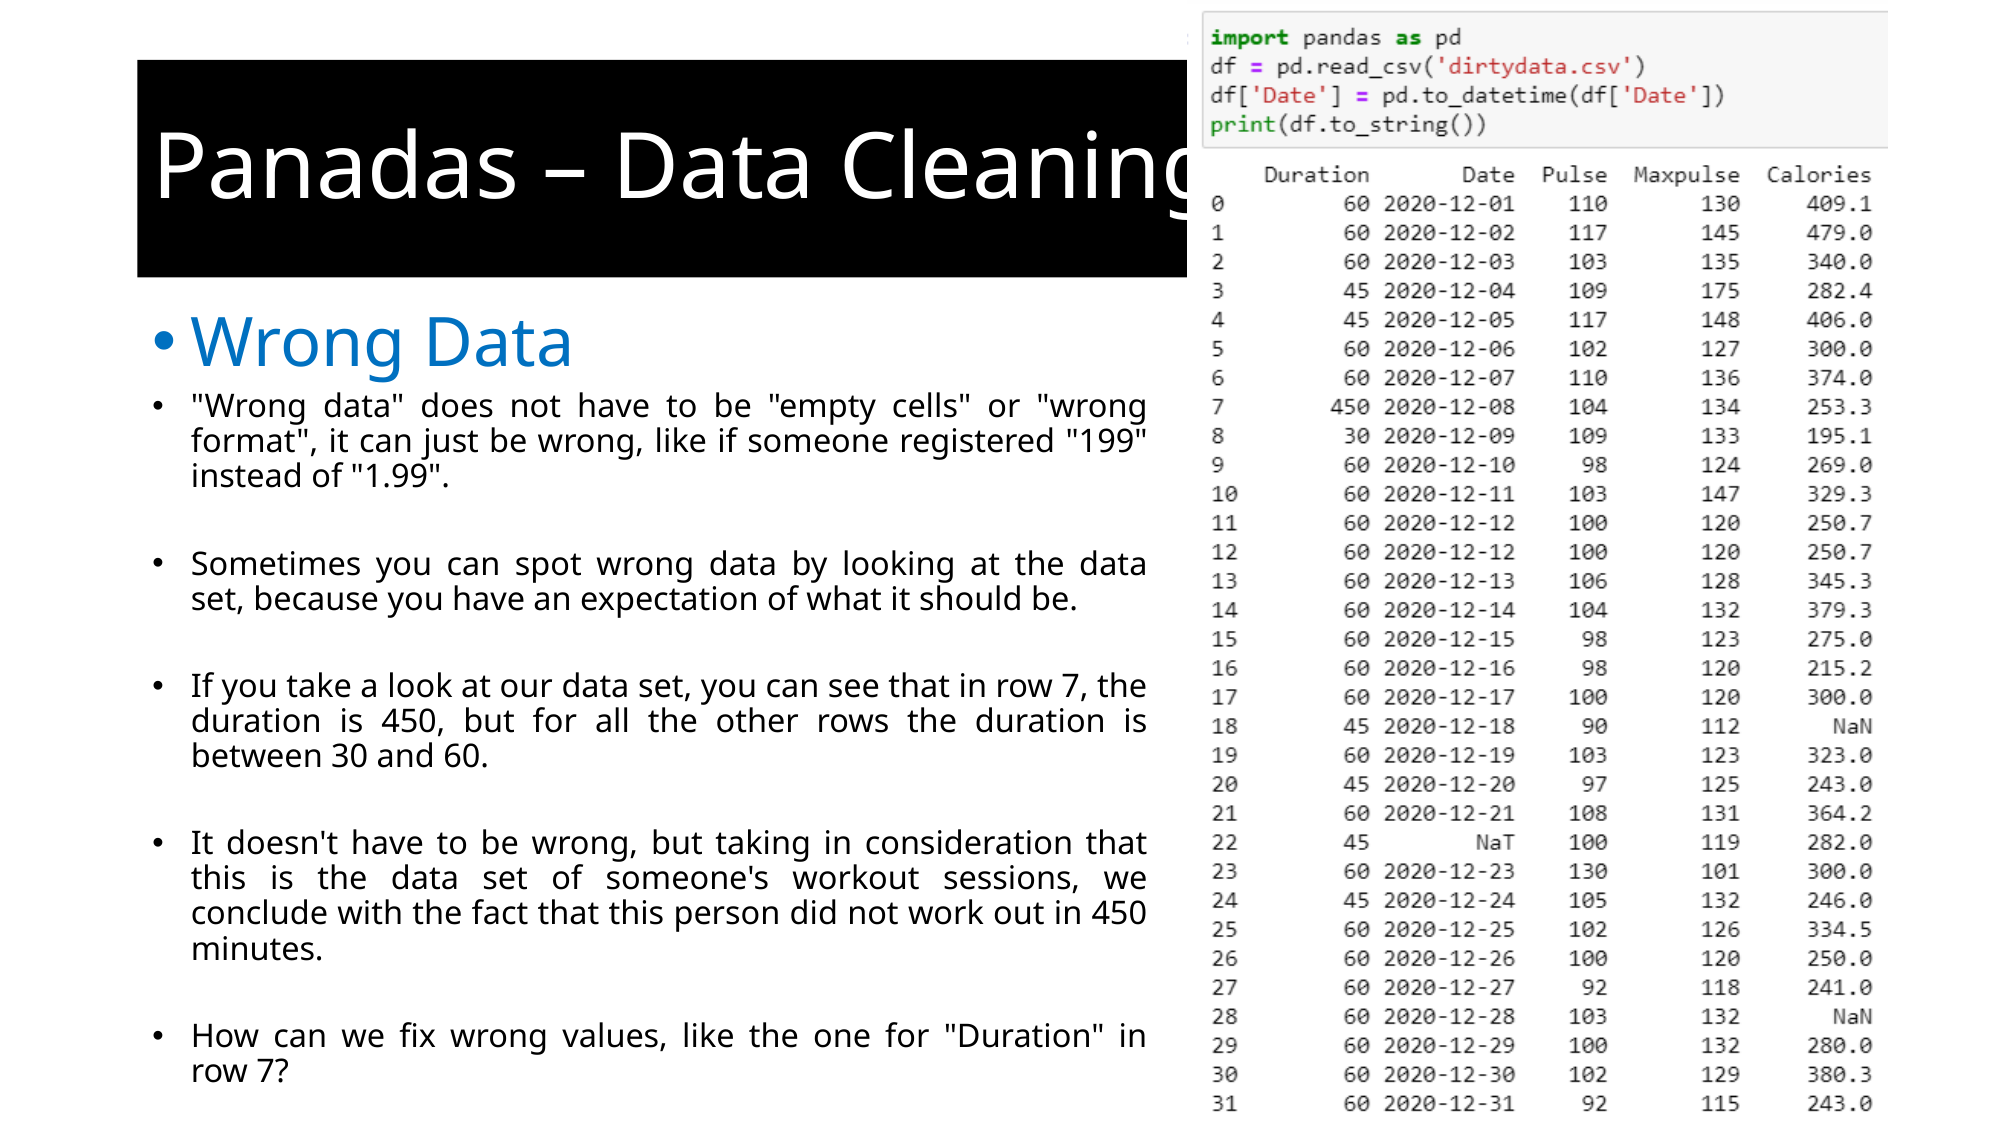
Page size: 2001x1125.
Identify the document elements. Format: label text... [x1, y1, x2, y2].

title Panadas – Data Cleaning [137, 59, 1187, 278]
picture [1187, 0, 1888, 1125]
list Wrong Data "Wrong data" does not have to be "empty cells" or "wrong format", it can just be wrong, like if someone registered "199" instead of "1.99". Sometimes you can spot wrong data by looking at the data set, because you have an expectation of what it should be. If you take a look at our data set, you can see that in row 7, the duration is 450, but for all the other rows the duration is between 30 and 60. It doesn't have to be wrong, but taking in consideration that this is the data set of someone's workout sessions, we conclude with the fact that this person did not work out in 450 minutes. How can we fix wrong values, like the one for "Duration" in row 7? [137, 299, 1164, 1108]
